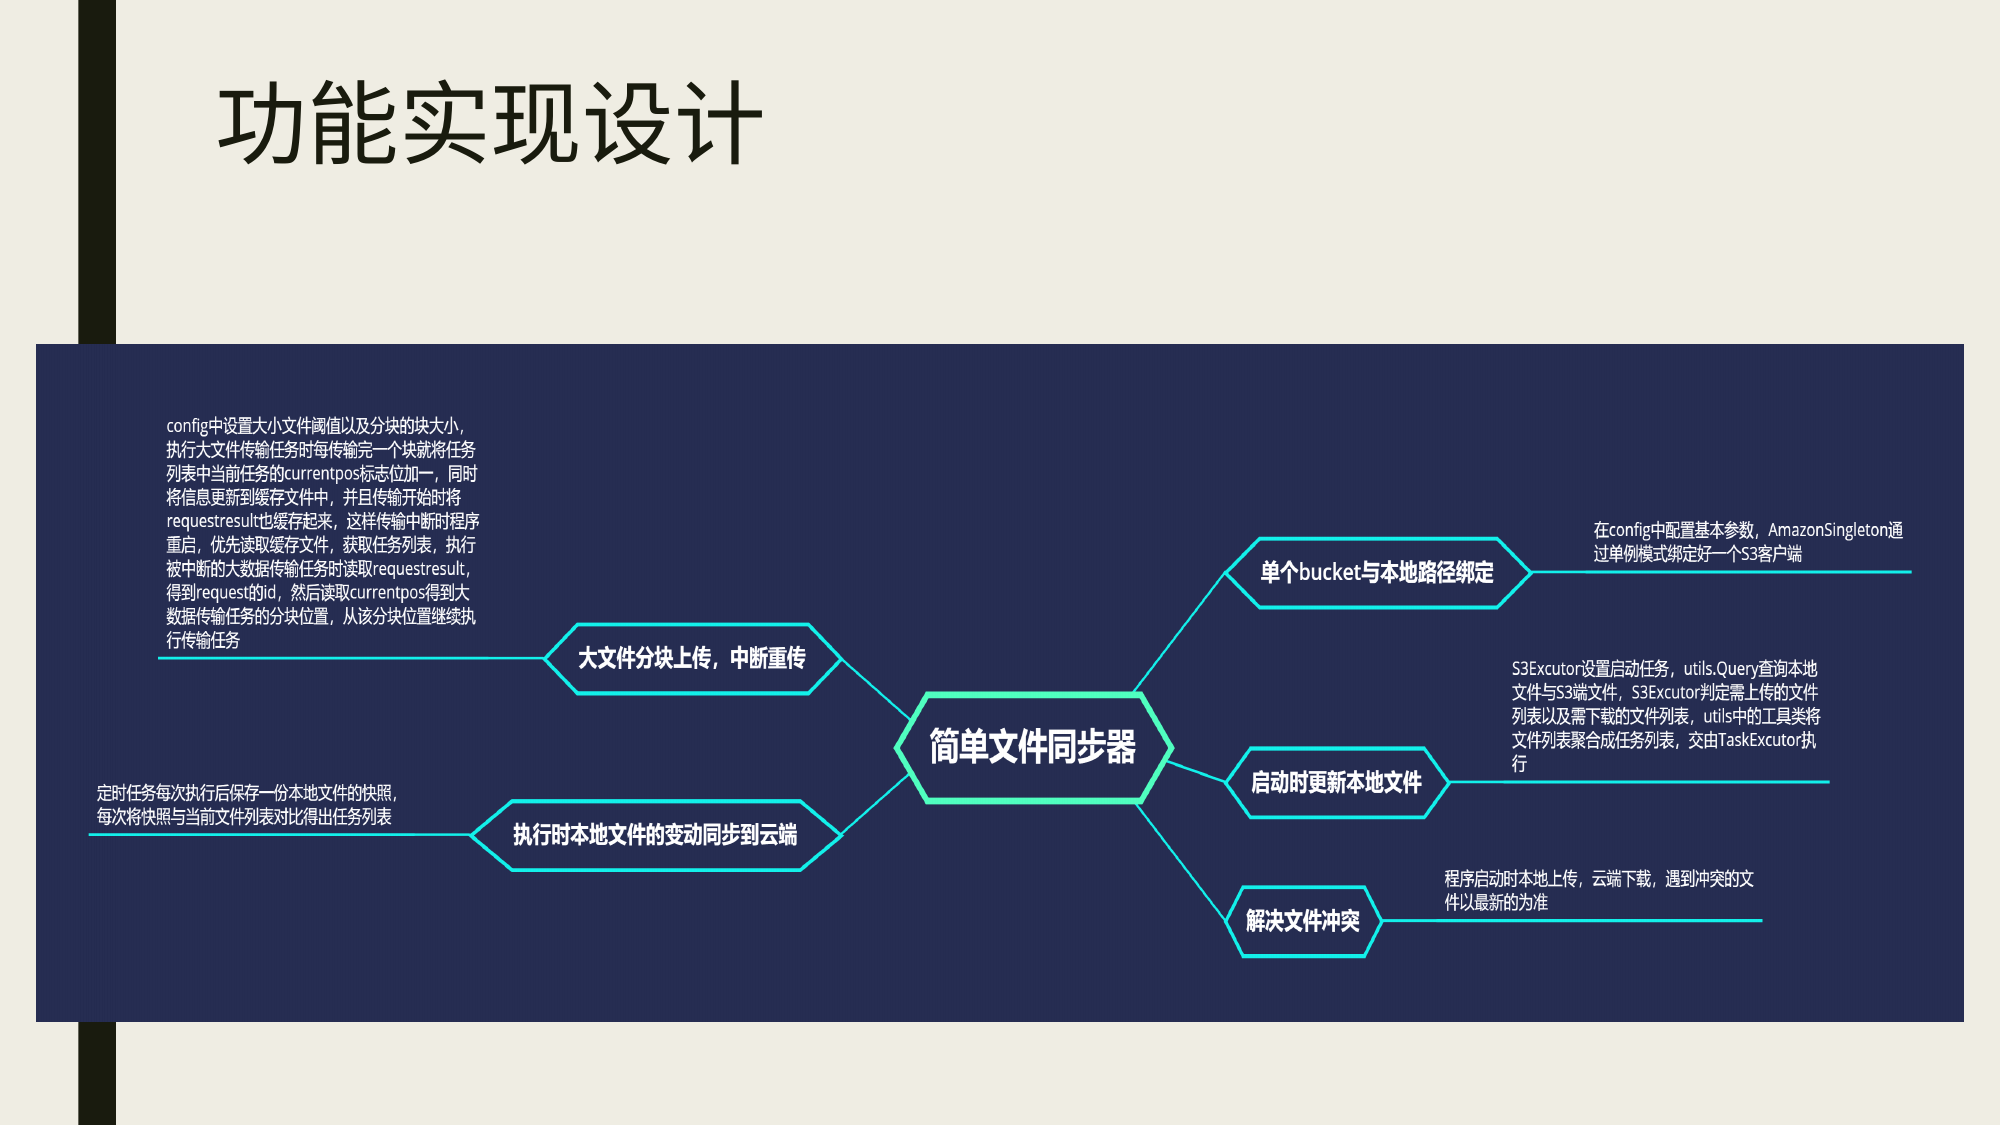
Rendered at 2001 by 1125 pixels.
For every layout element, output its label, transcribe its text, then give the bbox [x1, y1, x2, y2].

title 功能实现设计 [200, 71, 1776, 315]
picture [36, 344, 1964, 1022]
